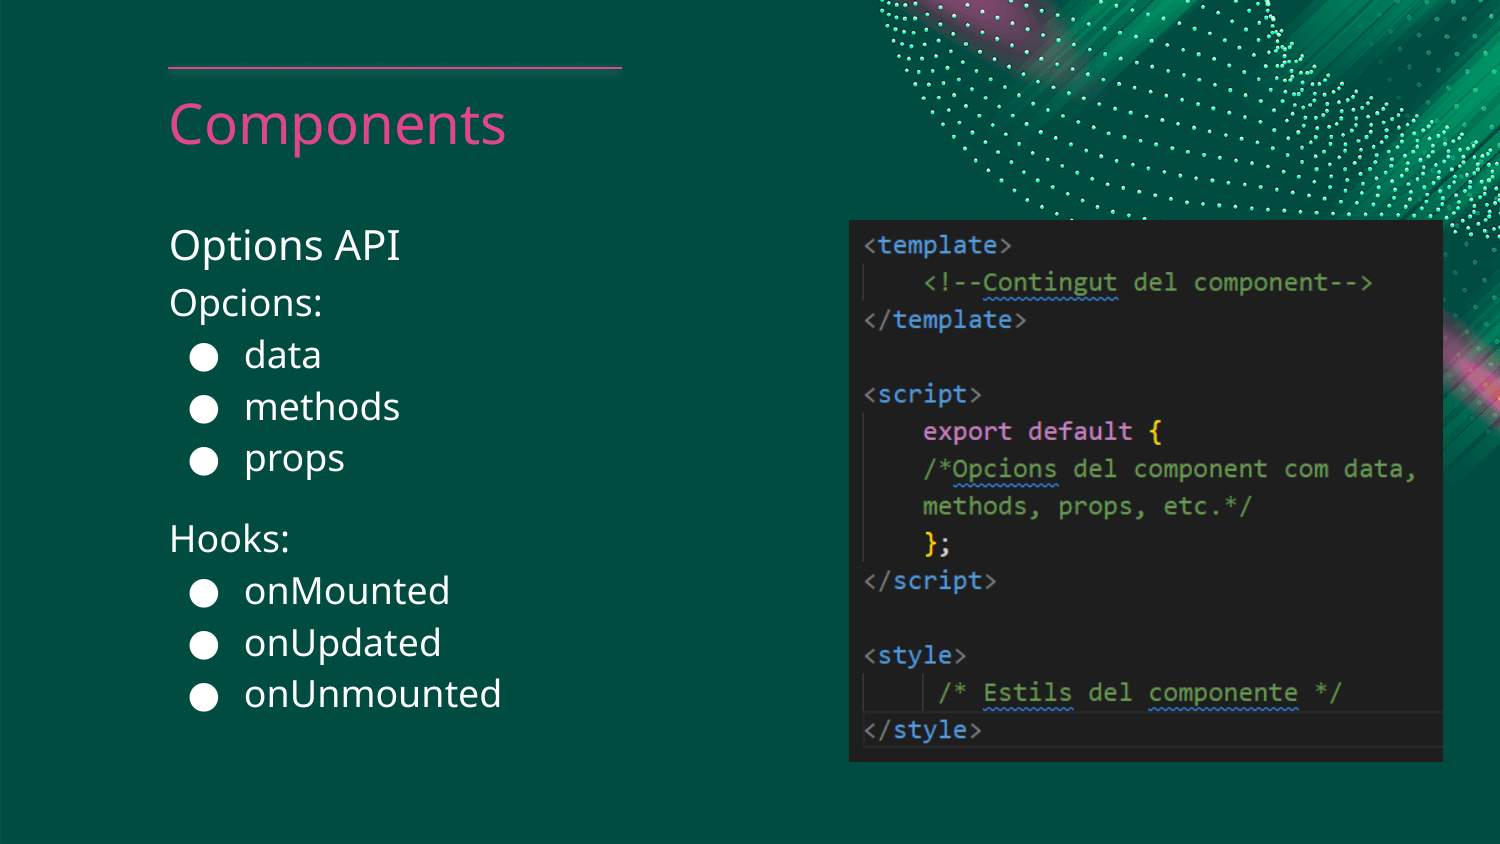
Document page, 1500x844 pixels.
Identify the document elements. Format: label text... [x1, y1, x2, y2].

text_box Hooks: onMounted onUpdated onUnmounted [153, 493, 736, 762]
picture [0, 0, 1500, 844]
list Options API [153, 178, 471, 257]
text_box Opcions: data methods props [153, 257, 736, 485]
title Components [153, 72, 593, 174]
